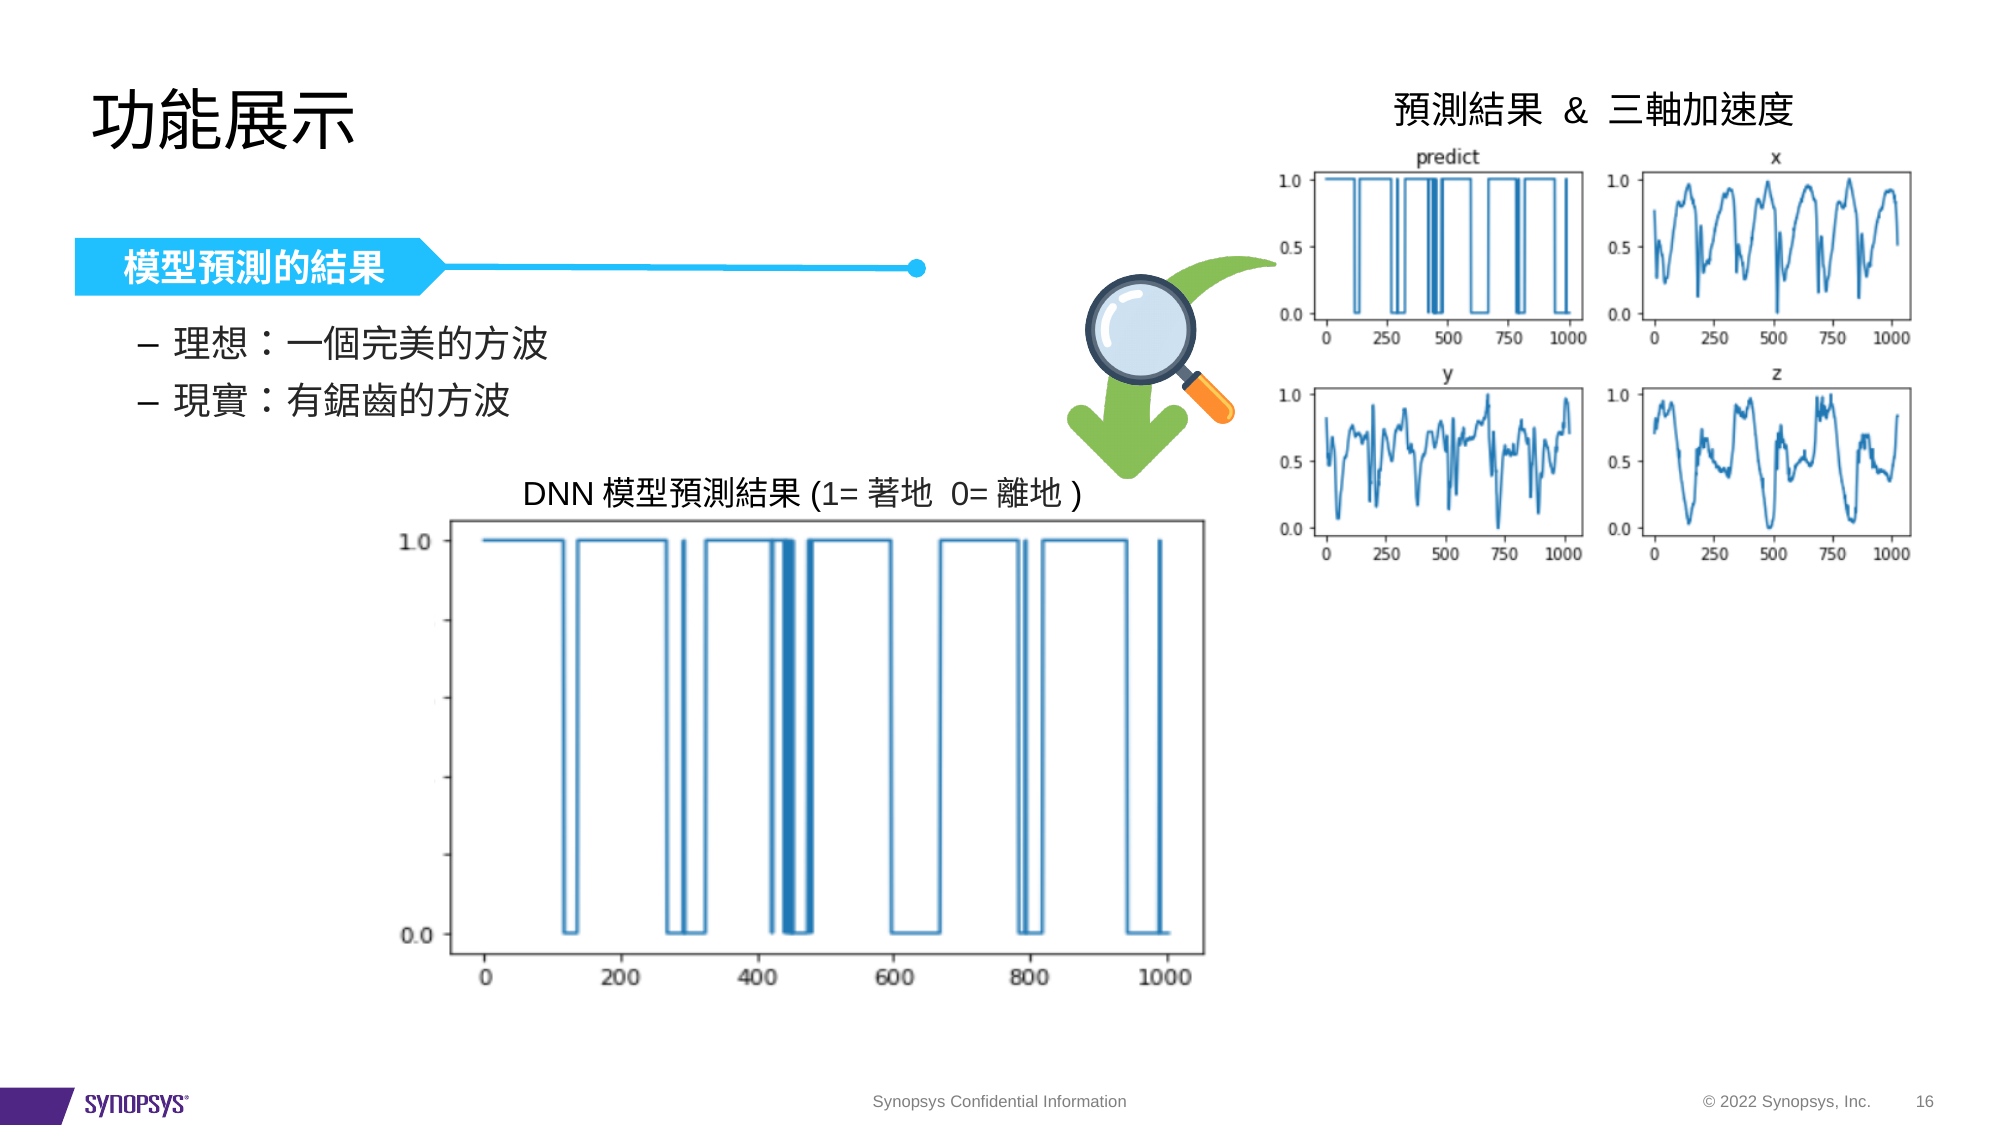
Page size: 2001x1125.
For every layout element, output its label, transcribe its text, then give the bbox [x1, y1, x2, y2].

list 理想：一個完美的方波 現實：有鋸齒的方波 [74, 254, 1925, 1050]
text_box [1261, 78, 1928, 575]
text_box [369, 464, 1235, 1009]
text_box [74, 237, 917, 296]
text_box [1060, 256, 1283, 479]
title 功能展示 [75, 0, 1926, 165]
